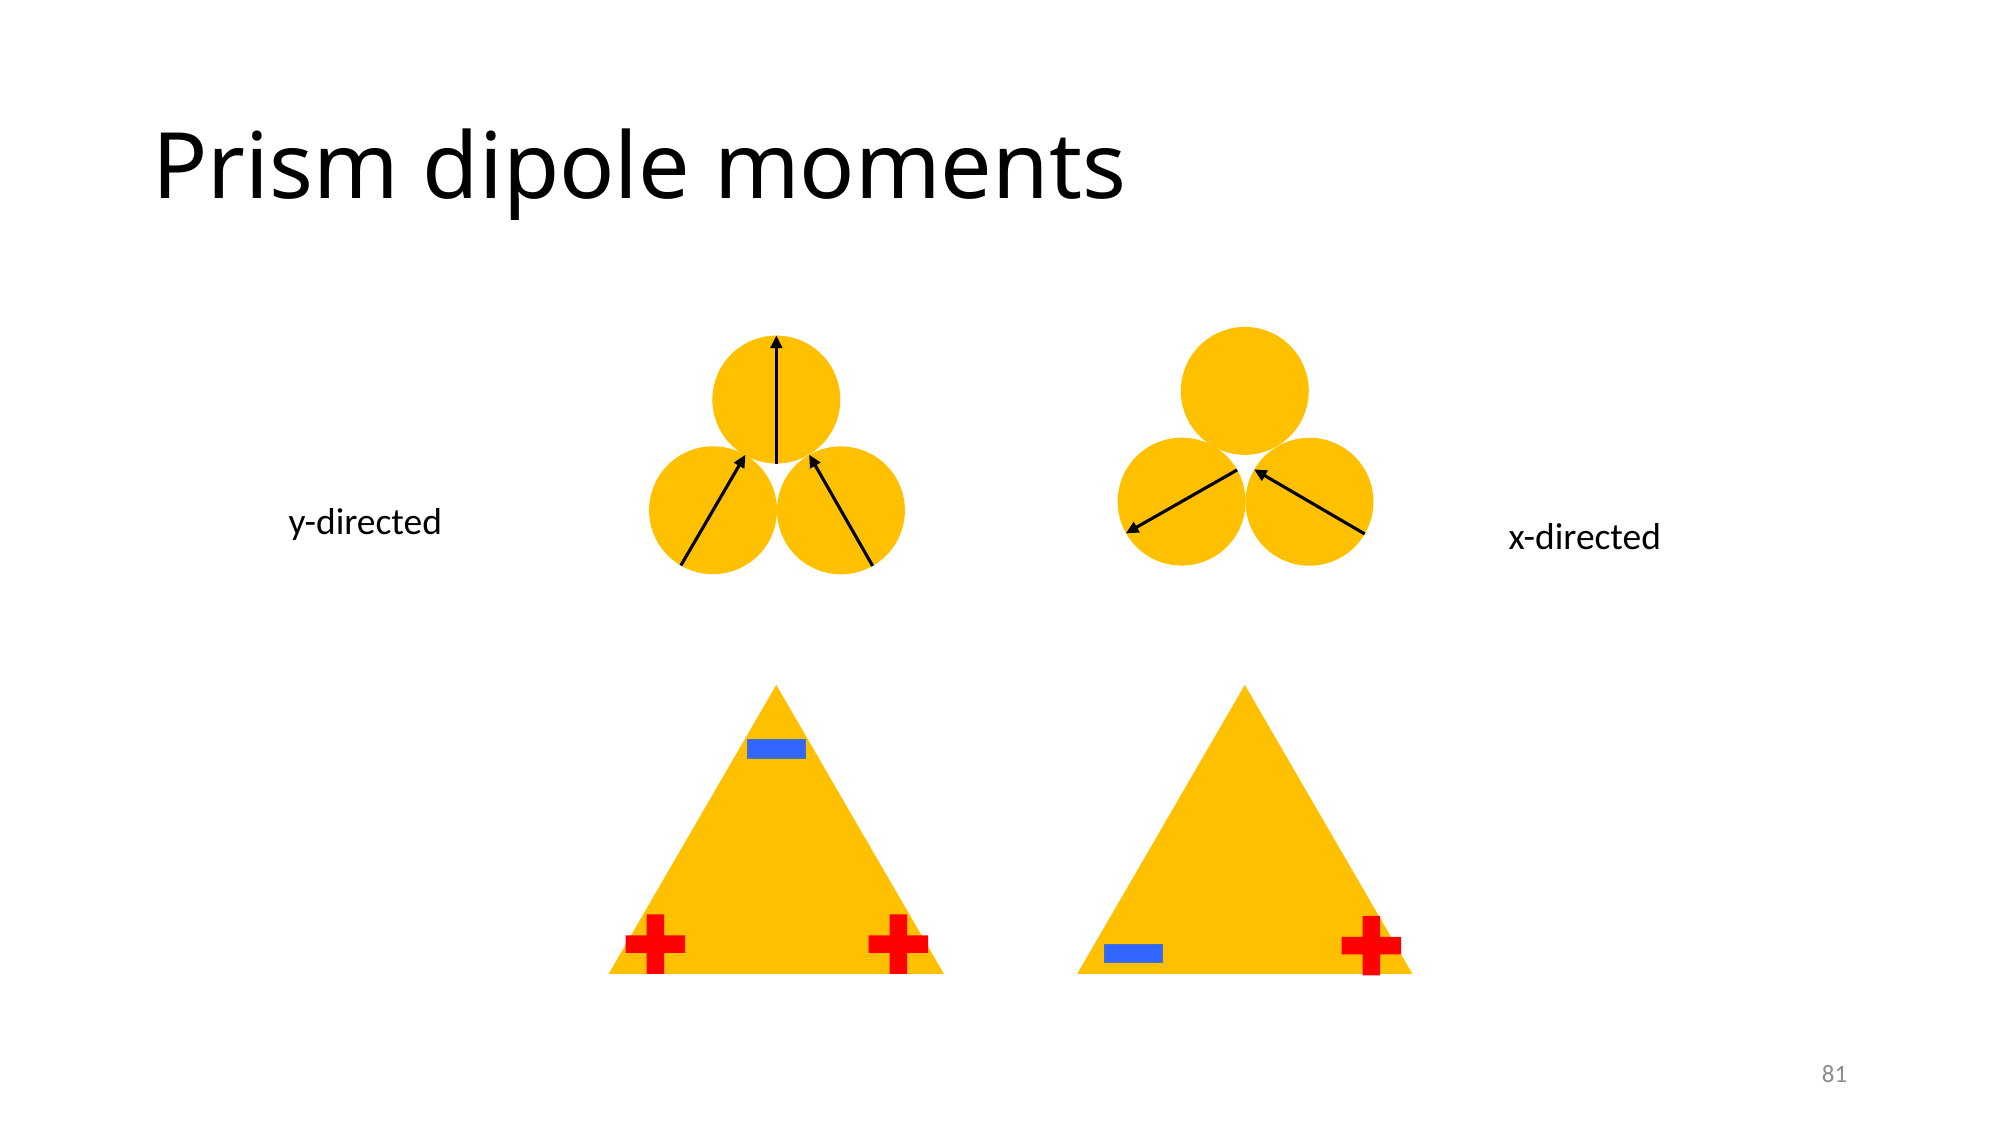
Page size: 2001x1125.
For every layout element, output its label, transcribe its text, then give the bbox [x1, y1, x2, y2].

text_box [1341, 915, 1402, 976]
text_box [1117, 502, 1246, 567]
text_box [1104, 944, 1163, 963]
text_box [1381, 918, 1392, 936]
text_box [776, 445, 906, 575]
text_box [1076, 683, 1379, 975]
text_box [711, 335, 841, 465]
text_box x-directed [1493, 504, 1677, 565]
text_box [1117, 437, 1238, 501]
text_box [648, 445, 777, 575]
text_box [868, 914, 929, 974]
text_box [1315, 502, 1374, 533]
title Prism dipole moments [137, 59, 1863, 278]
text_box y-directed [273, 489, 458, 550]
slide_number 80 [1412, 1042, 1863, 1103]
text_box [1245, 502, 1365, 567]
text_box [1180, 326, 1310, 456]
text_box [1188, 470, 1246, 501]
text_box [607, 683, 945, 975]
text_box [1245, 437, 1374, 501]
text_box [625, 914, 686, 974]
text_box [747, 739, 806, 759]
text_box [1381, 954, 1414, 975]
